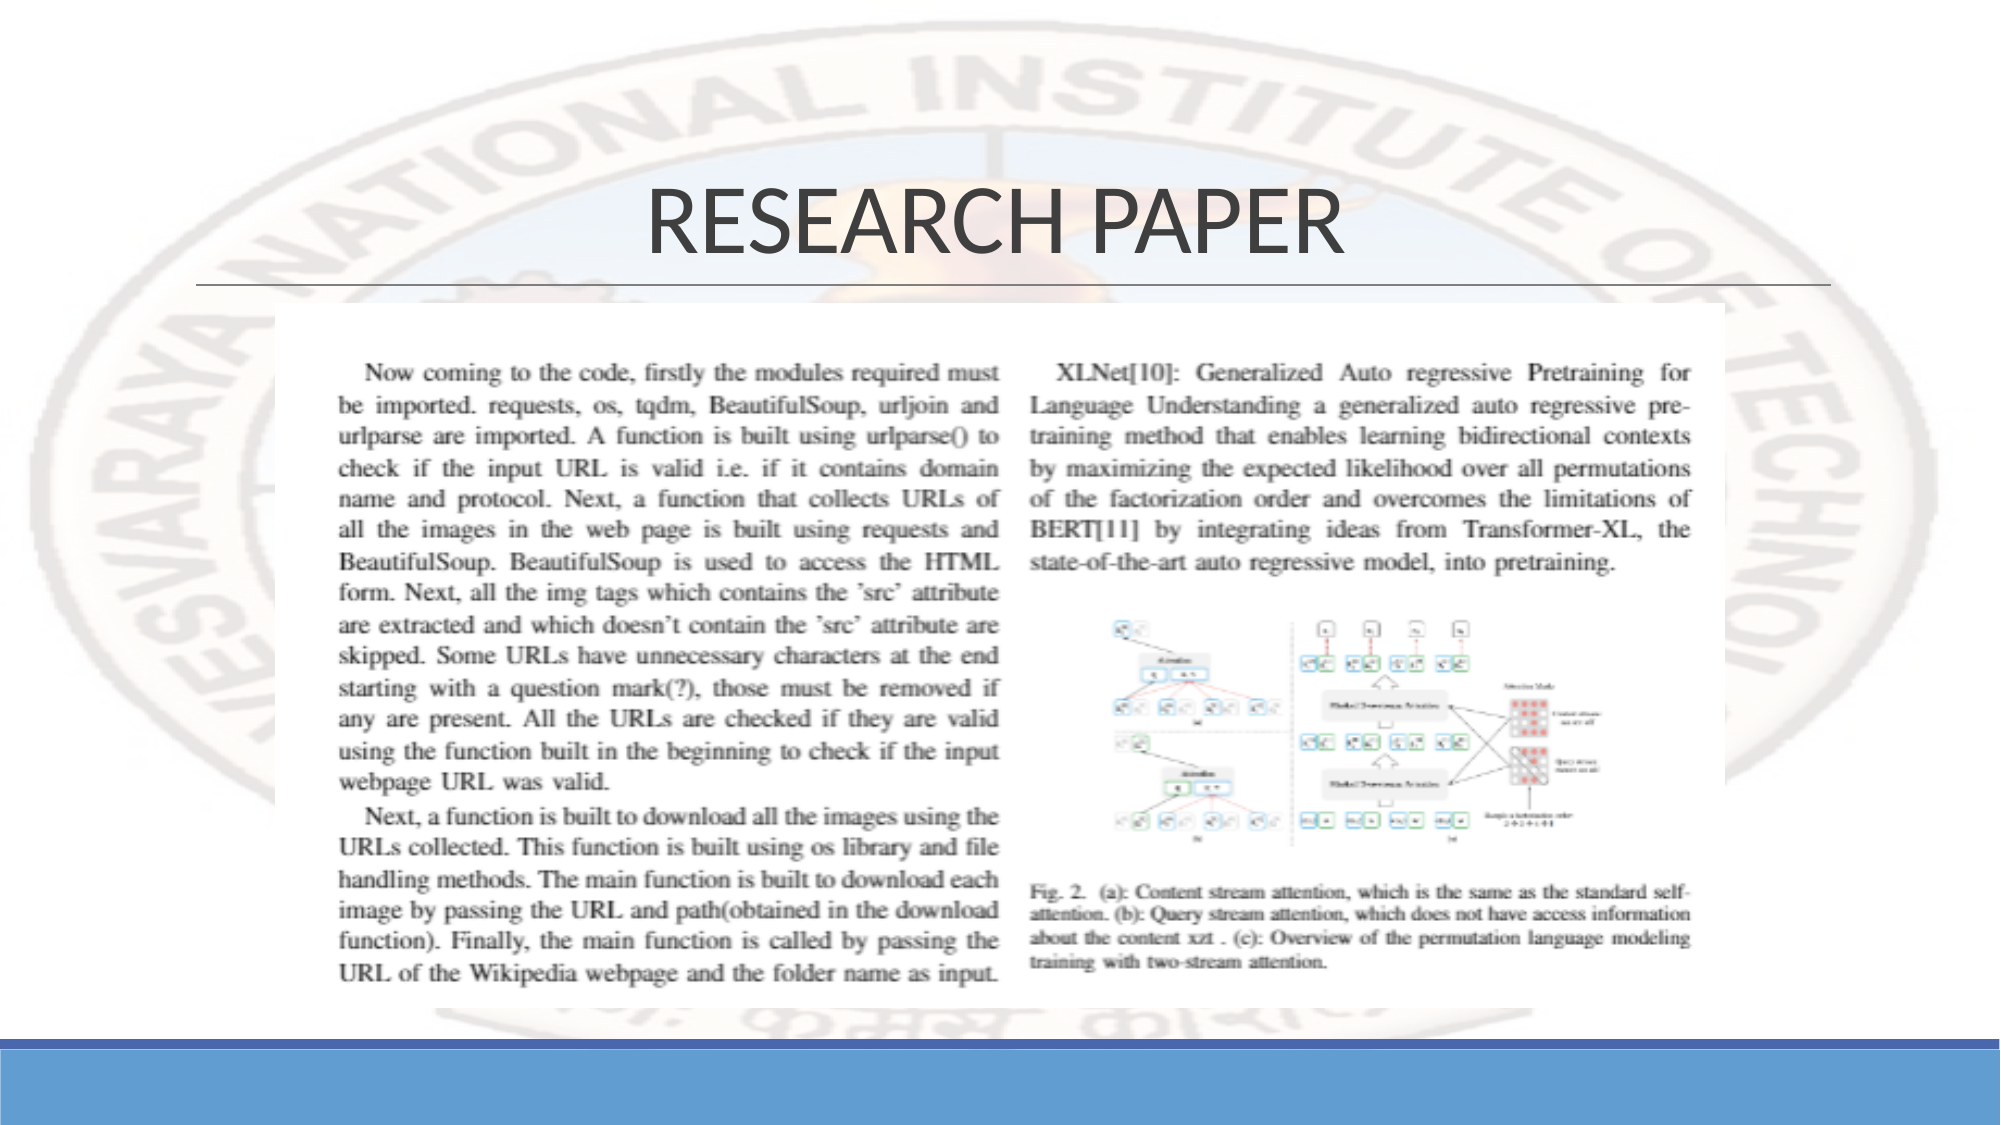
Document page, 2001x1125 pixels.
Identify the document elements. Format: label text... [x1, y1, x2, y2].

title RESEARCH PAPER [629, 43, 1371, 282]
picture [274, 302, 1726, 1008]
